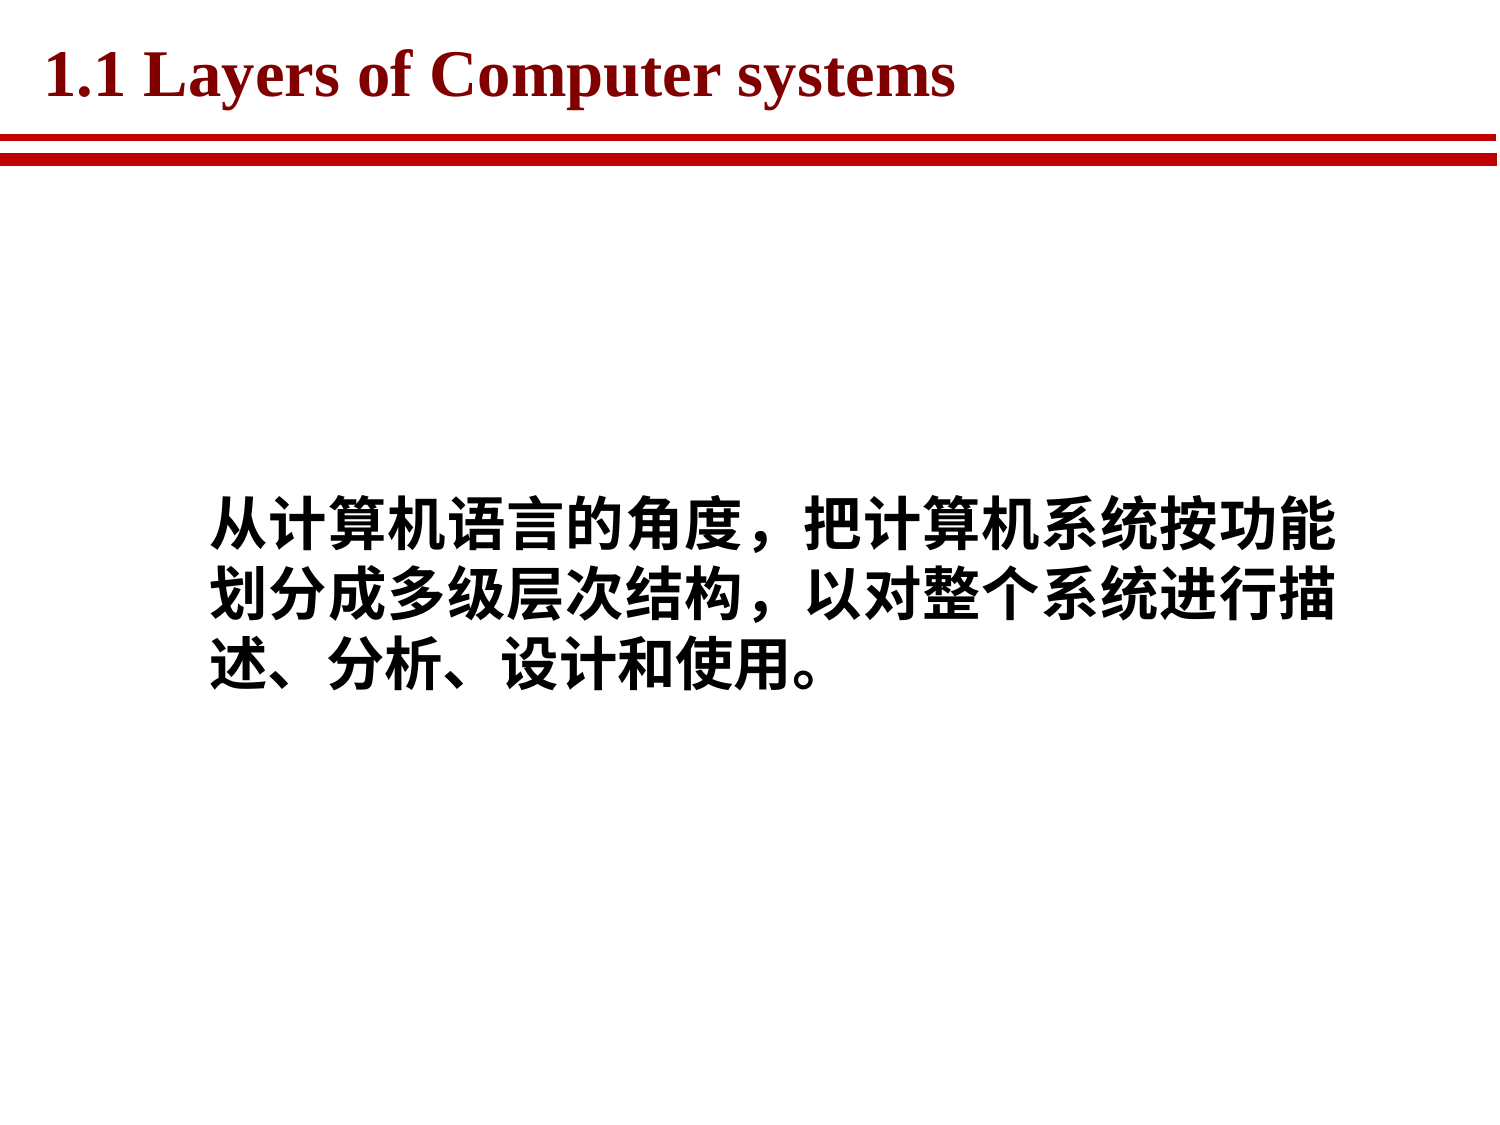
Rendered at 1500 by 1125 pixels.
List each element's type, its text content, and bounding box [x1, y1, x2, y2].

text_box 从计算机语言的角度，把计算机系统按功能划分成多级层次结构，以对整个系统进行描述、分析、设计和使用。 [194, 479, 1353, 705]
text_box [0, 137, 1498, 160]
title 1.1 Layers of Computer systems [33, 36, 977, 116]
